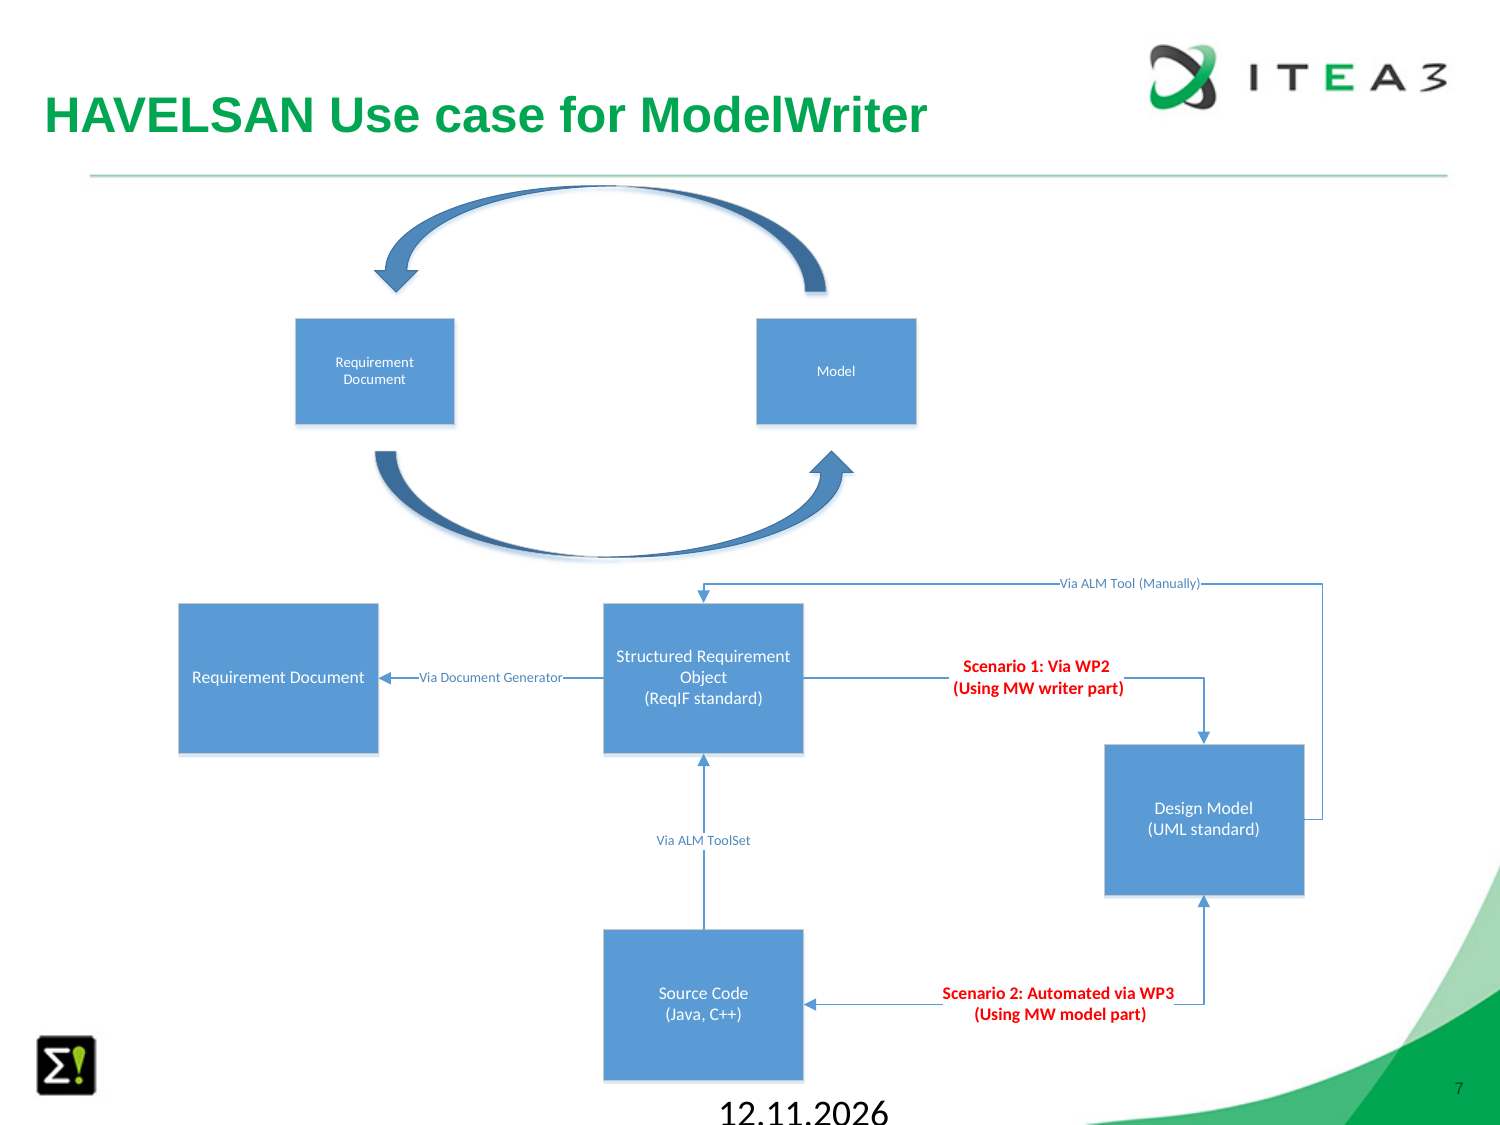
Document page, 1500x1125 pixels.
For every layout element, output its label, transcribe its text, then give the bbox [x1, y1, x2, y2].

picture [0, 0, 1500, 1125]
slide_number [703, 1101, 923, 1124]
title HAVELSAN Use case for ModelWriter [29, 48, 1172, 151]
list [289, 180, 923, 567]
